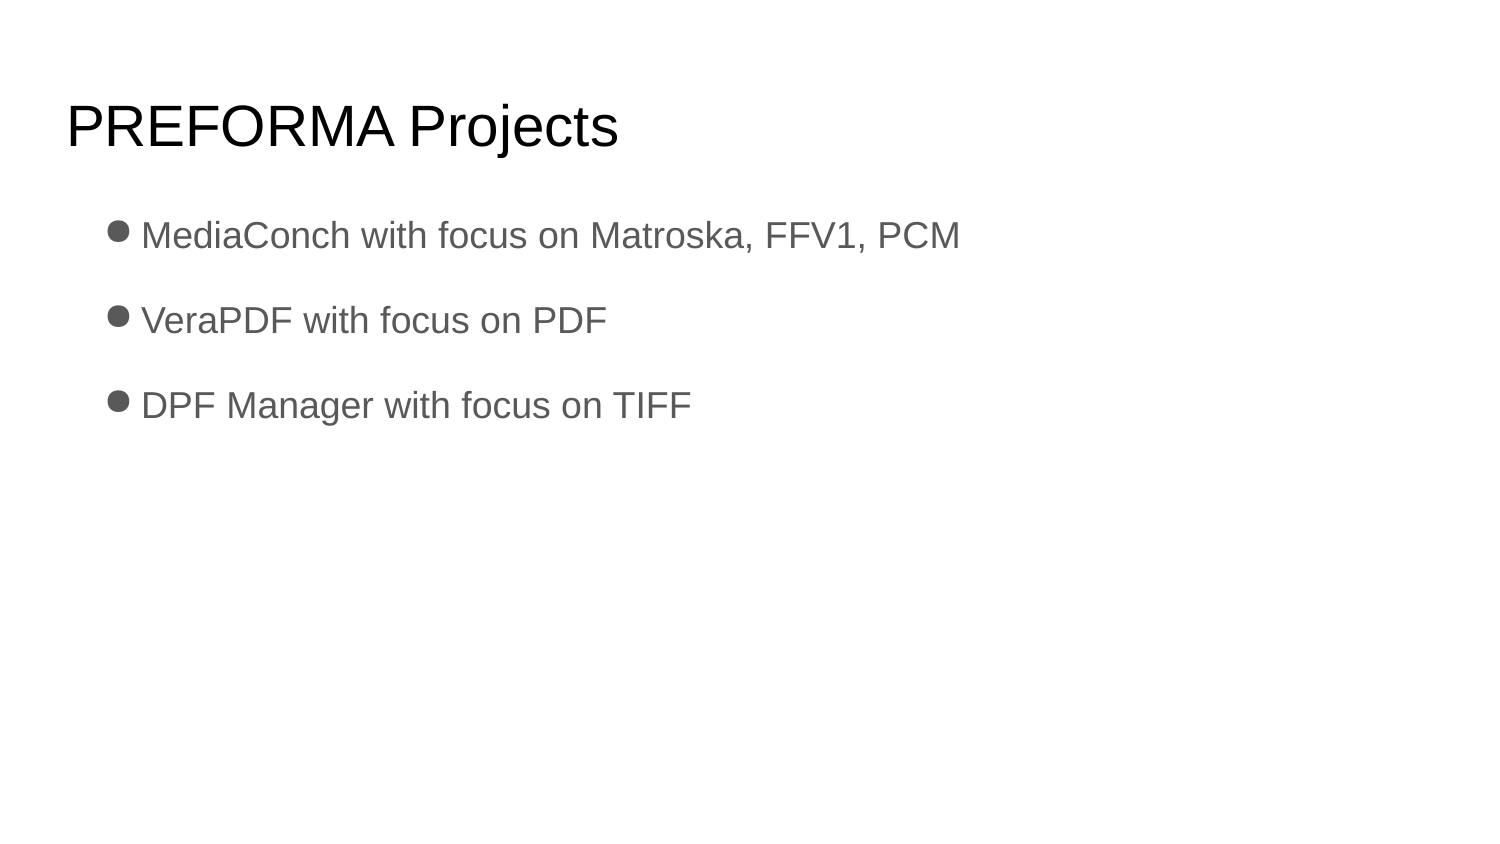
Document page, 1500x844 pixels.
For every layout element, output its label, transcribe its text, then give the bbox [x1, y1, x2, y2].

title PREFORMA Projects [51, 72, 1449, 167]
list MediaConch with focus on Matroska, FFV1, PCM VeraPDF with focus on PDF DPF Manager with focus on TIFF [51, 189, 1449, 750]
